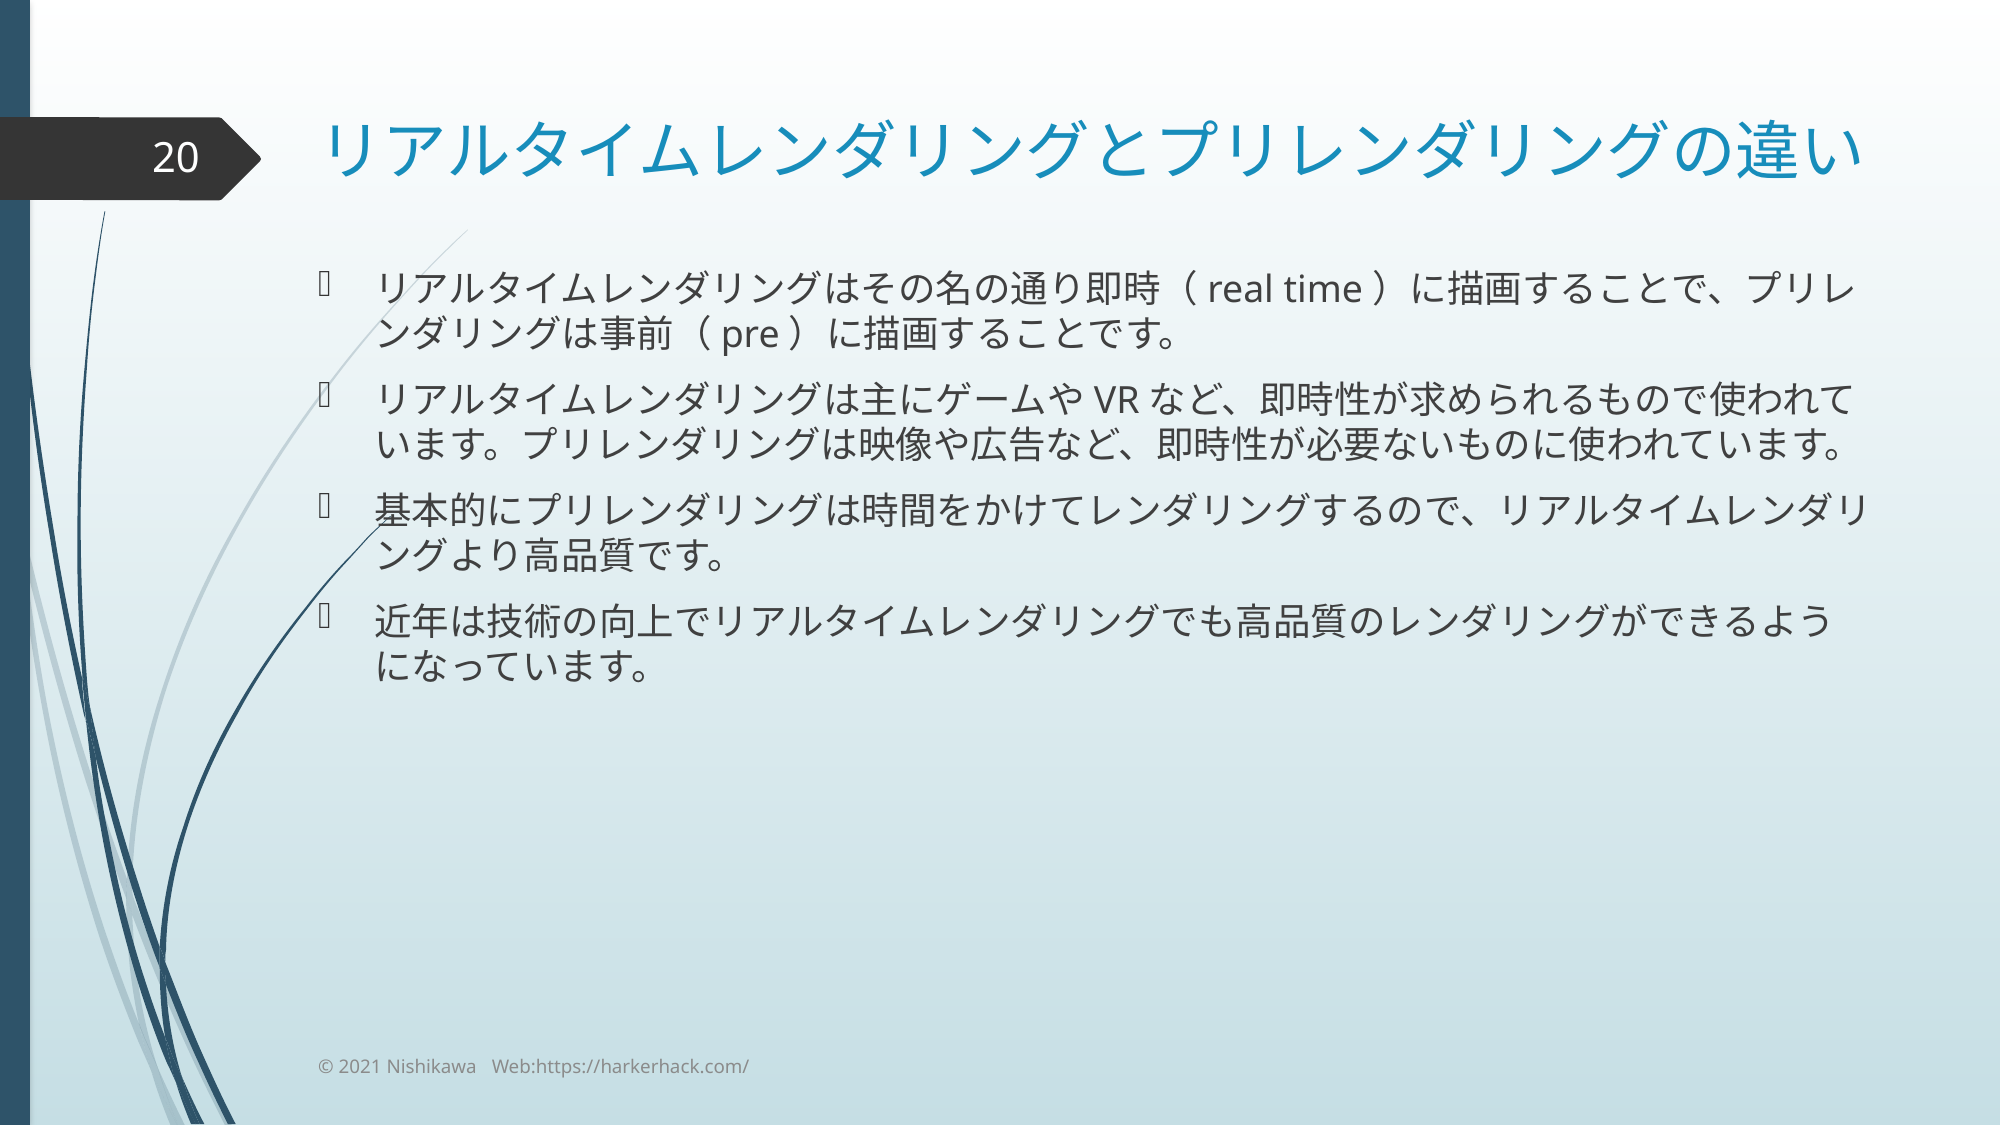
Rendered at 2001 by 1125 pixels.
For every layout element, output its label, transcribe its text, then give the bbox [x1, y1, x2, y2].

slide_number 20 [87, 129, 216, 190]
title リアルタイムレンダリングとプリレンダリングの違い [303, 102, 1888, 212]
list リアルタイムレンダリングはその名の通り即時（real time）に描画することで、プリレンダリングは事前（pre）に描画することです。 リアルタイムレンダリングは主にゲームやVRなど、即時性が求められるもので使われています。プリレンダリングは映像や広告など、即時性が必要ないものに使われています。 基本的にプリレンダリングは時間をかけてレンダリングするので、リアルタイムレンダリングより高品質です。 近年は技術の向上でリアルタイムレンダリングでも高品質のレンダリングができるようになっています。 [303, 257, 1888, 970]
footer © 2021 Nishikawa Web:https://harkerhack.com/ [303, 1036, 1675, 1096]
